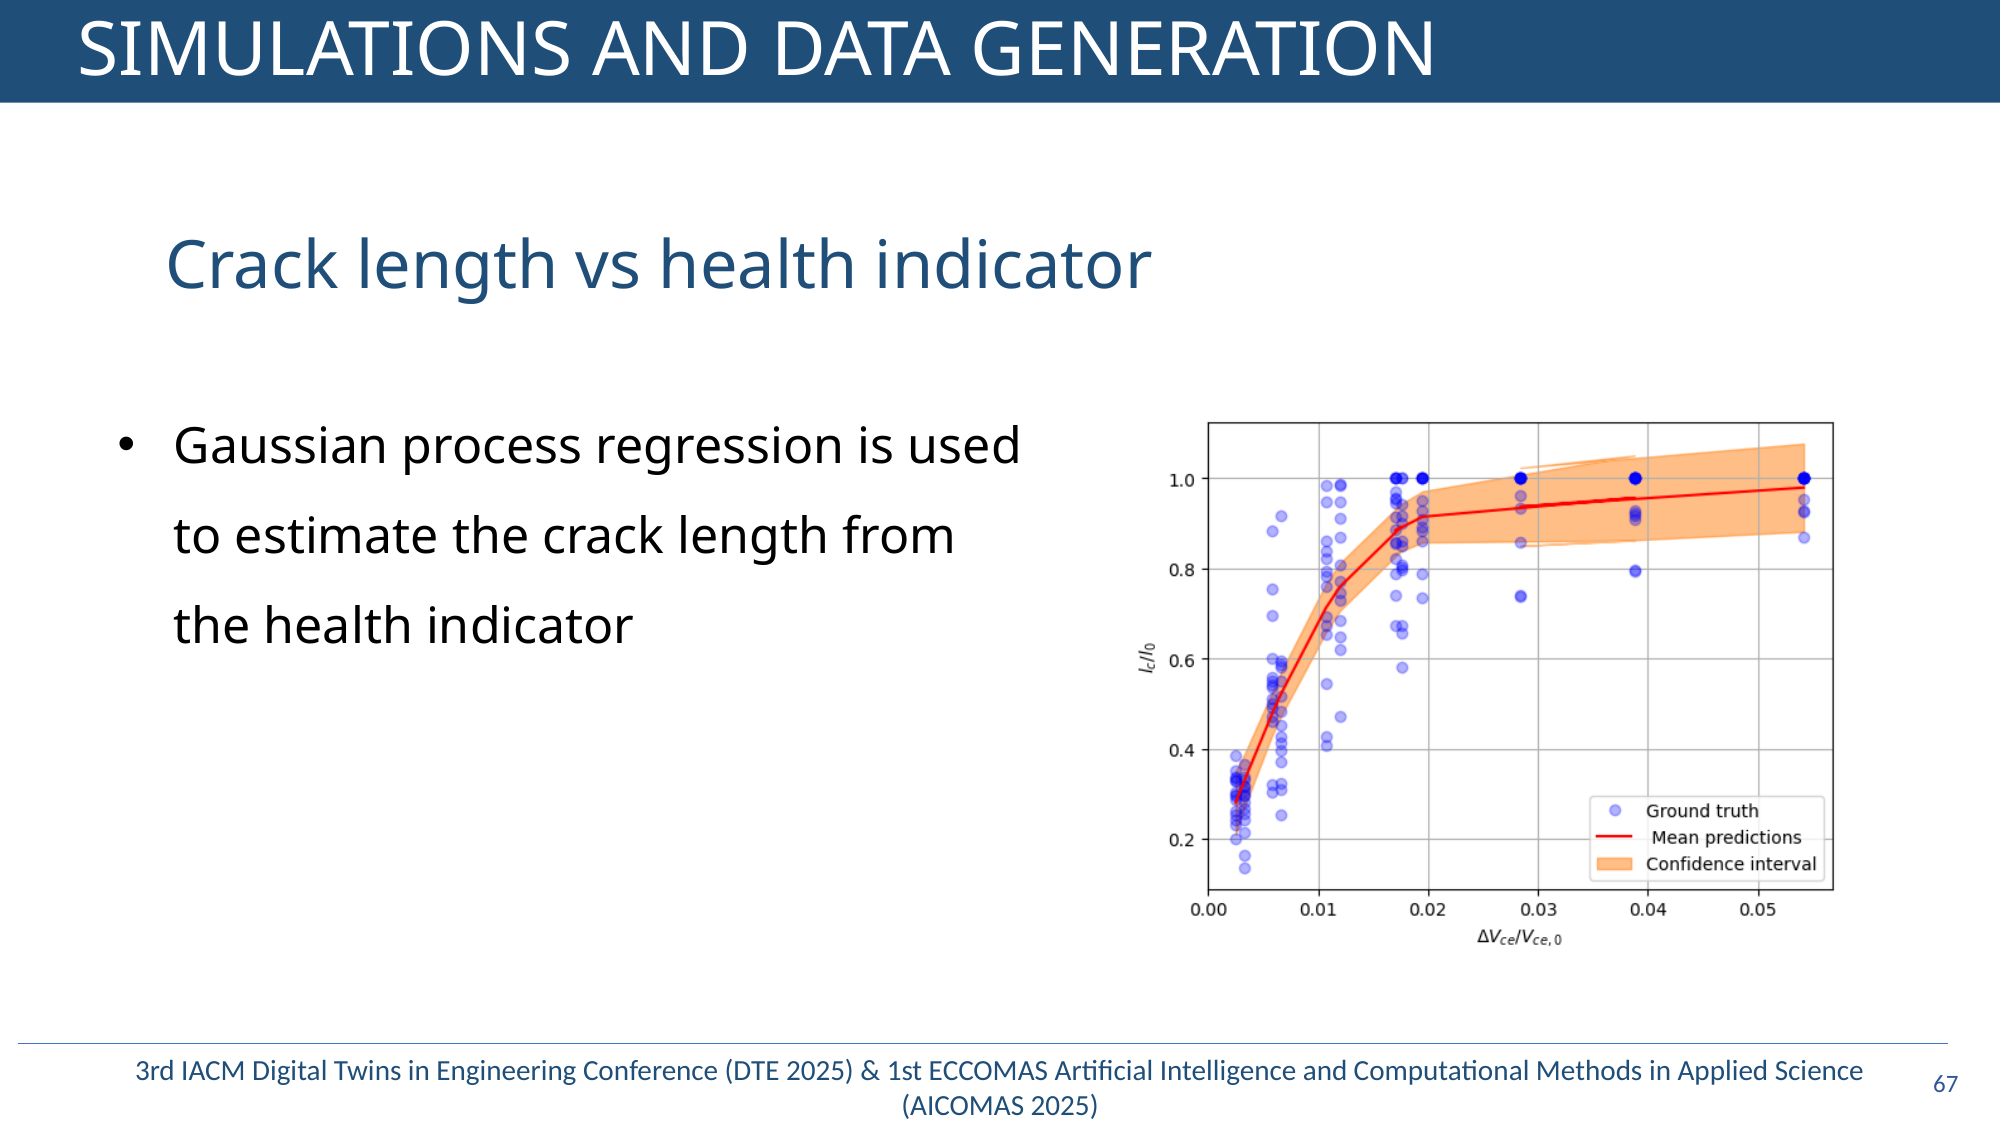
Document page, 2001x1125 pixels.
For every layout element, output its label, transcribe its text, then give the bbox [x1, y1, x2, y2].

slide_number 66 [1843, 1053, 1974, 1113]
text_box Gaussian process regression is used to estimate the crack length from the health indicator [102, 375, 1052, 751]
picture [1126, 411, 1844, 960]
title SIMULATIONS AND DATA GENERATION [62, 6, 1813, 96]
text_box Crack length vs health indicator [150, 134, 1206, 309]
